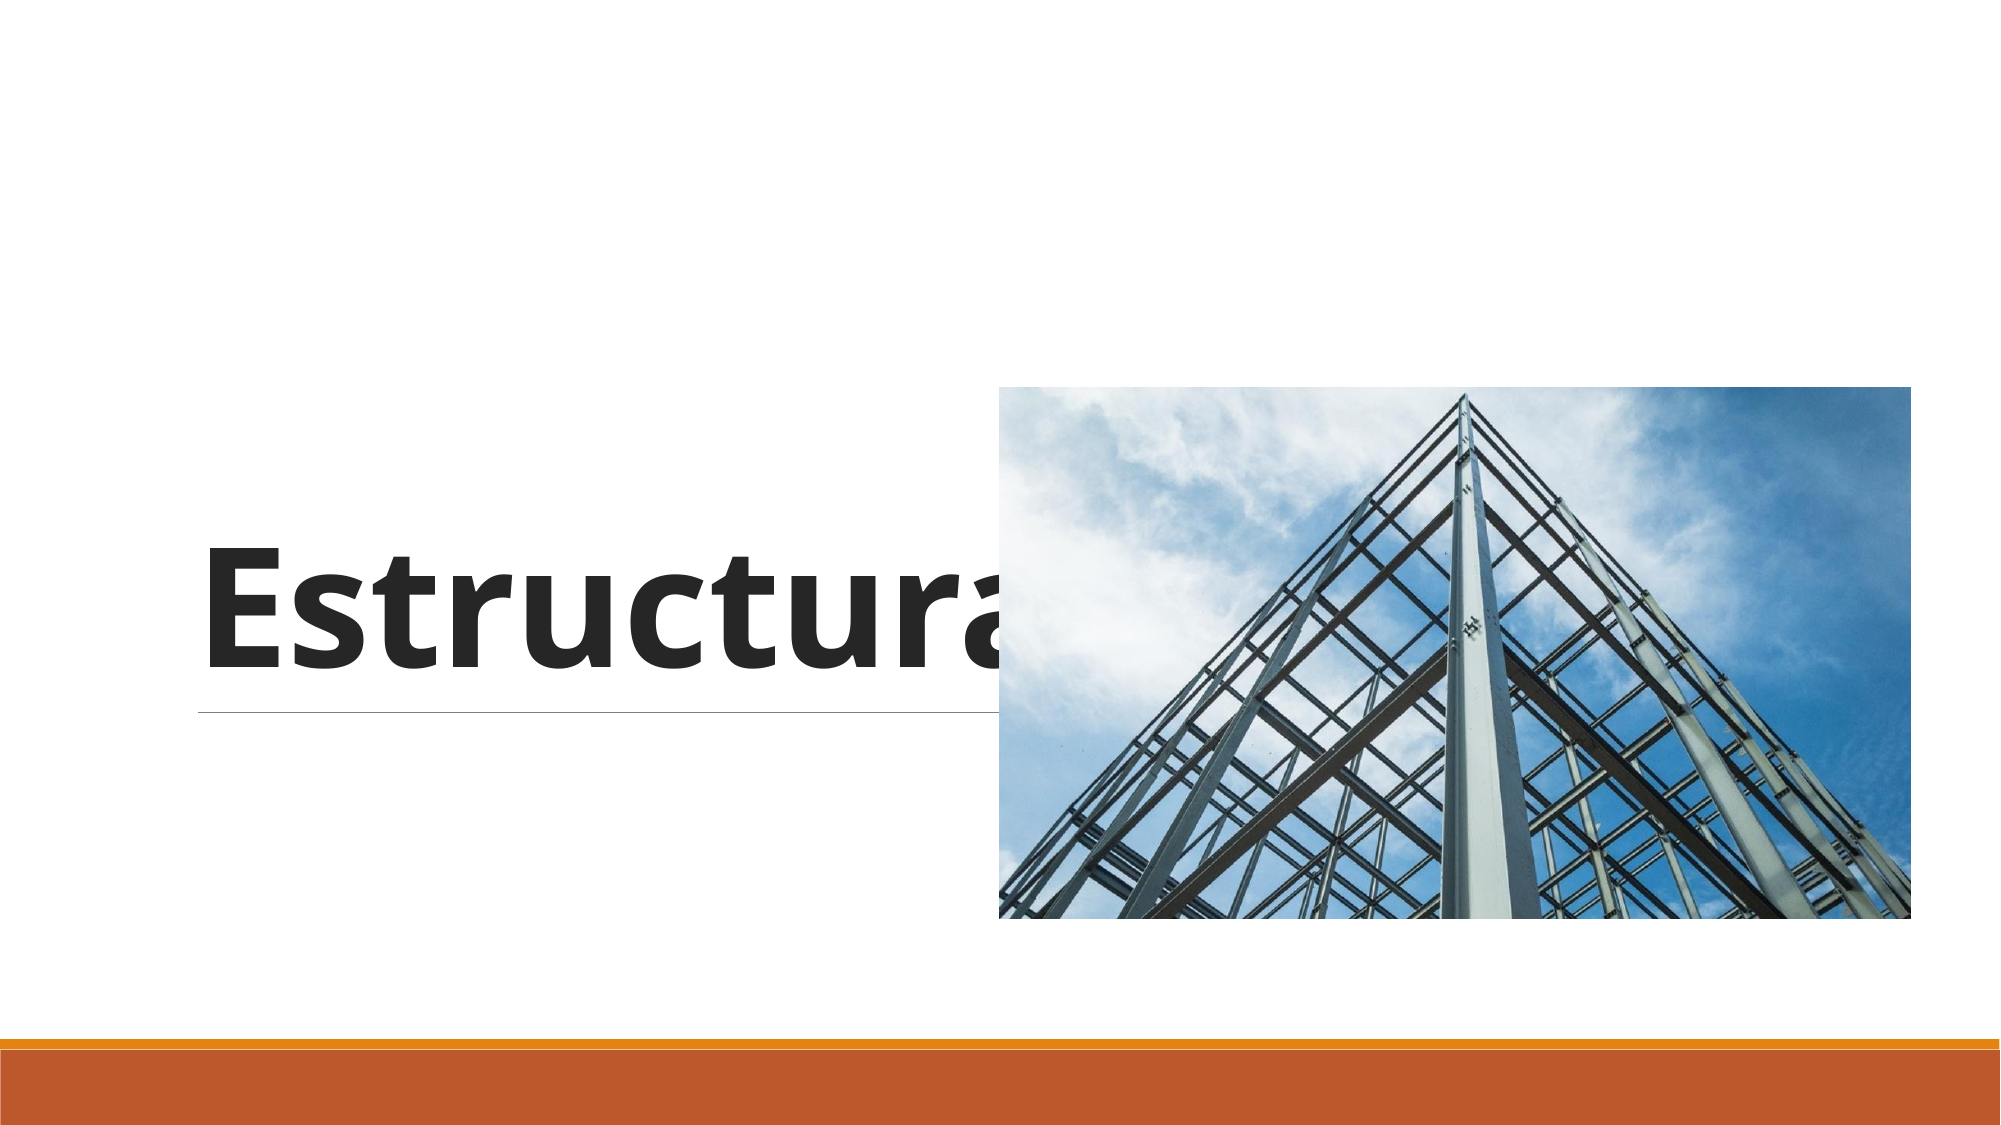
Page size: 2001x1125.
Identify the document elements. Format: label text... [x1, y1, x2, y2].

title Estructura [180, 124, 1830, 710]
picture [999, 386, 1911, 919]
